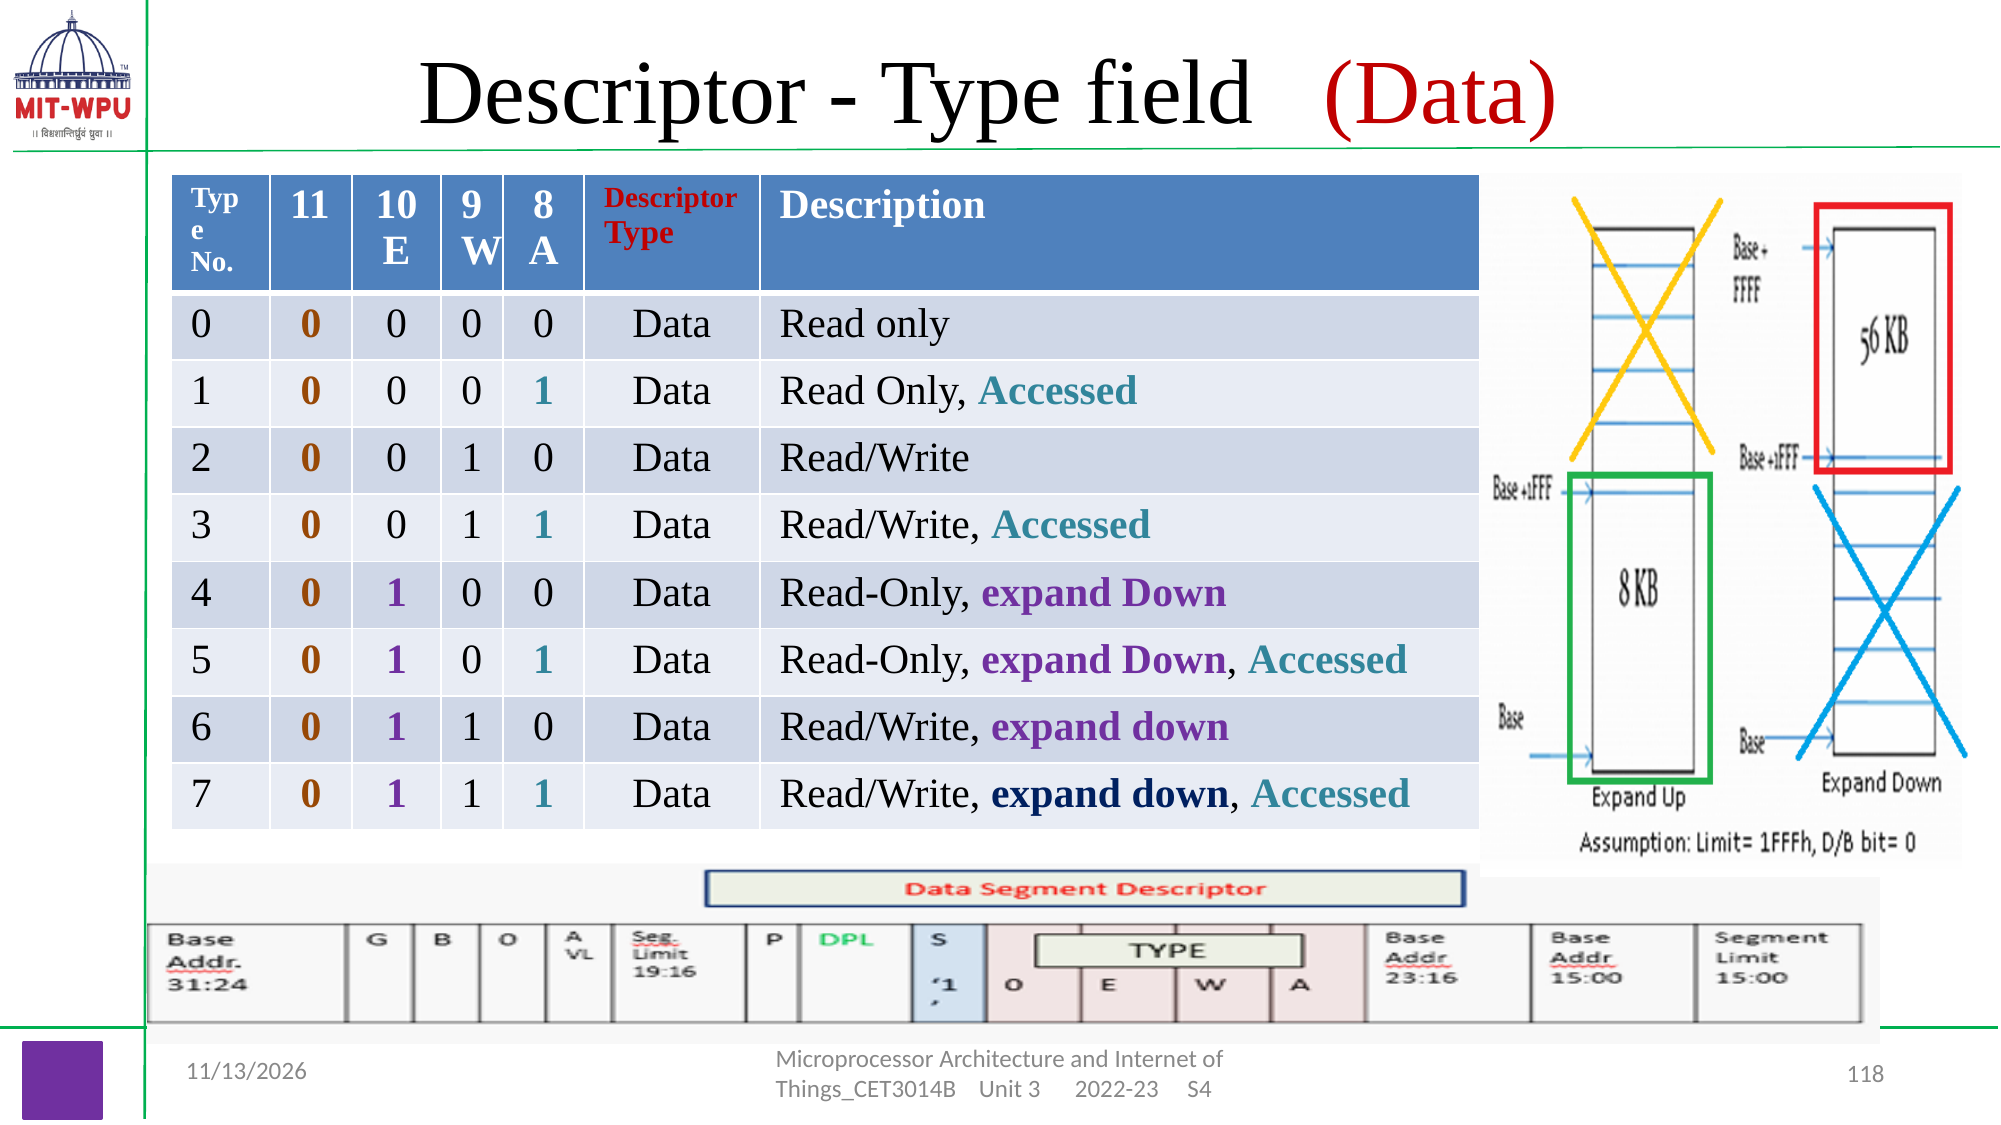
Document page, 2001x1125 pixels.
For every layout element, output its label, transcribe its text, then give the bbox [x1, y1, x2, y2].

table_cell Read-Only, expand Down [761, 562, 1474, 628]
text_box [144, 147, 148, 854]
table_cell 0 [271, 495, 351, 561]
table_cell Read/Write, expand down, Accessed [761, 764, 1474, 829]
table_cell 7 [172, 764, 269, 829]
title Descriptor - Type field (Data) [153, 45, 1900, 129]
table_cell 1 [442, 495, 502, 561]
picture [12, 10, 145, 142]
table_cell Data [585, 296, 759, 359]
table_cell Data [585, 495, 759, 561]
table_cell 1 [504, 361, 583, 426]
table_cell 3 [172, 495, 269, 561]
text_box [144, 0, 148, 11]
table_cell 2 [172, 428, 269, 493]
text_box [152, 146, 2000, 152]
table_cell Read/Write, expand down [761, 697, 1474, 762]
table_cell Read/Write [761, 428, 1474, 493]
table_cell 1 [504, 629, 583, 695]
table_cell Data [585, 562, 759, 628]
table_cell 4 [172, 562, 269, 628]
table_cell 1 [353, 629, 440, 695]
table_cell 0 [353, 495, 440, 561]
table_cell 0 [271, 629, 351, 695]
table_cell 5 [172, 629, 269, 695]
table_header Description [761, 175, 1476, 290]
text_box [144, 1051, 148, 1120]
table_cell 0 [271, 764, 351, 829]
table_cell Read/Write, Accessed [761, 495, 1474, 561]
table_cell 1 [353, 764, 440, 829]
table_cell Data [585, 428, 759, 493]
table_cell 1 [353, 697, 440, 762]
table_header Descriptor Type [585, 175, 759, 290]
table_header 8 A [504, 175, 583, 290]
table_cell 0 [271, 562, 351, 628]
table_cell 0 [504, 428, 583, 493]
slide_number 118 [1433, 1042, 1900, 1103]
table_cell Data [585, 361, 759, 426]
table_cell 1 [504, 764, 583, 829]
table_cell Read only [761, 296, 1474, 359]
table_cell Data [585, 697, 759, 762]
table_cell 0 [172, 296, 269, 359]
table_cell Read-Only, expand Down, Accessed [761, 629, 1474, 695]
table_cell 0 [271, 428, 351, 493]
table_cell 0 [271, 697, 351, 762]
table_cell 0 [353, 428, 440, 493]
table_cell 0 [353, 361, 440, 426]
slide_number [170, 1055, 638, 1100]
table_header 11 [271, 175, 351, 290]
table_cell 1 [504, 495, 583, 561]
footer Microprocessor Architecture and Internet of Things_CET3014B Unit 3 2022-23 S4 [683, 1055, 1317, 1103]
picture [146, 173, 1971, 1044]
table_cell 0 [442, 629, 502, 695]
table_cell 0 [271, 361, 351, 426]
table_cell 0 [504, 697, 583, 762]
table_cell 1 [442, 697, 502, 762]
table_cell Read Only, Accessed [761, 361, 1474, 426]
table_header Type No. [172, 175, 269, 290]
table_cell 1 [442, 764, 502, 829]
table_cell 1 [442, 428, 502, 493]
text_box [23, 1042, 102, 1118]
table_cell 0 [504, 296, 583, 359]
table_cell 0 [504, 562, 583, 628]
table_cell 0 [271, 296, 351, 359]
table_header 10 E [353, 175, 440, 290]
table_cell 0 [442, 361, 502, 426]
table_cell Data [585, 629, 759, 695]
table_header 9 W [442, 175, 502, 290]
table_cell 6 [172, 697, 269, 762]
table_cell 0 [353, 296, 440, 359]
table_cell 0 [442, 562, 502, 628]
table_cell 1 [353, 562, 440, 628]
table_cell 1 [172, 361, 269, 426]
table_cell Data [585, 764, 759, 829]
table_cell 0 [442, 296, 502, 359]
